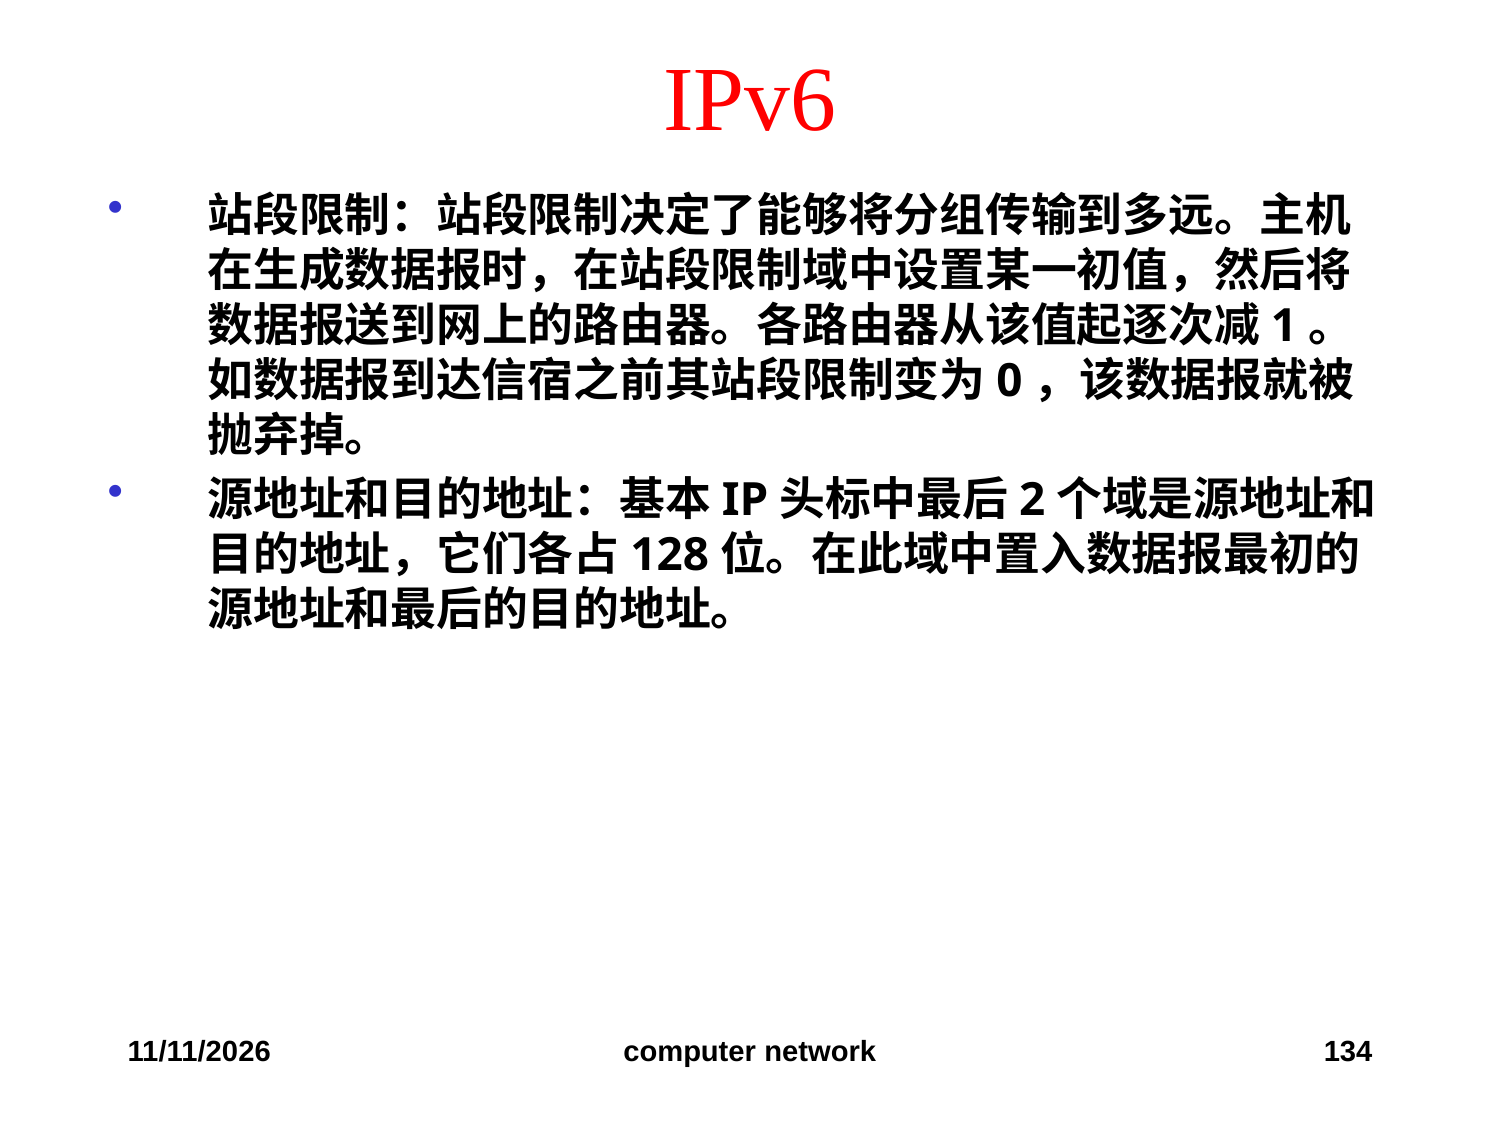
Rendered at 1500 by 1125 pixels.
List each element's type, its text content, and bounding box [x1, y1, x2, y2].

slide_number 134 [1074, 1025, 1388, 1100]
footer computer network [512, 1025, 988, 1100]
title IPv6 [0, 0, 1500, 188]
text_box 站段限制：站段限制决定了能够将分组传输到多远。主机在生成数据报时，在站段限制域中设置某一初值，然后将数据报送到网上的路由器。各路由器从该值起逐次减1。如数据报到达信宿之前其站段限制变为0，该数据报就被抛弃掉。 源地址和目的地址：基本IP头标中最后2个域是源地址和目的地址，它们各占128位。在此域中置入数据报最初的源地址和最后的目的地址。 [92, 178, 1406, 946]
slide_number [112, 1025, 425, 1100]
